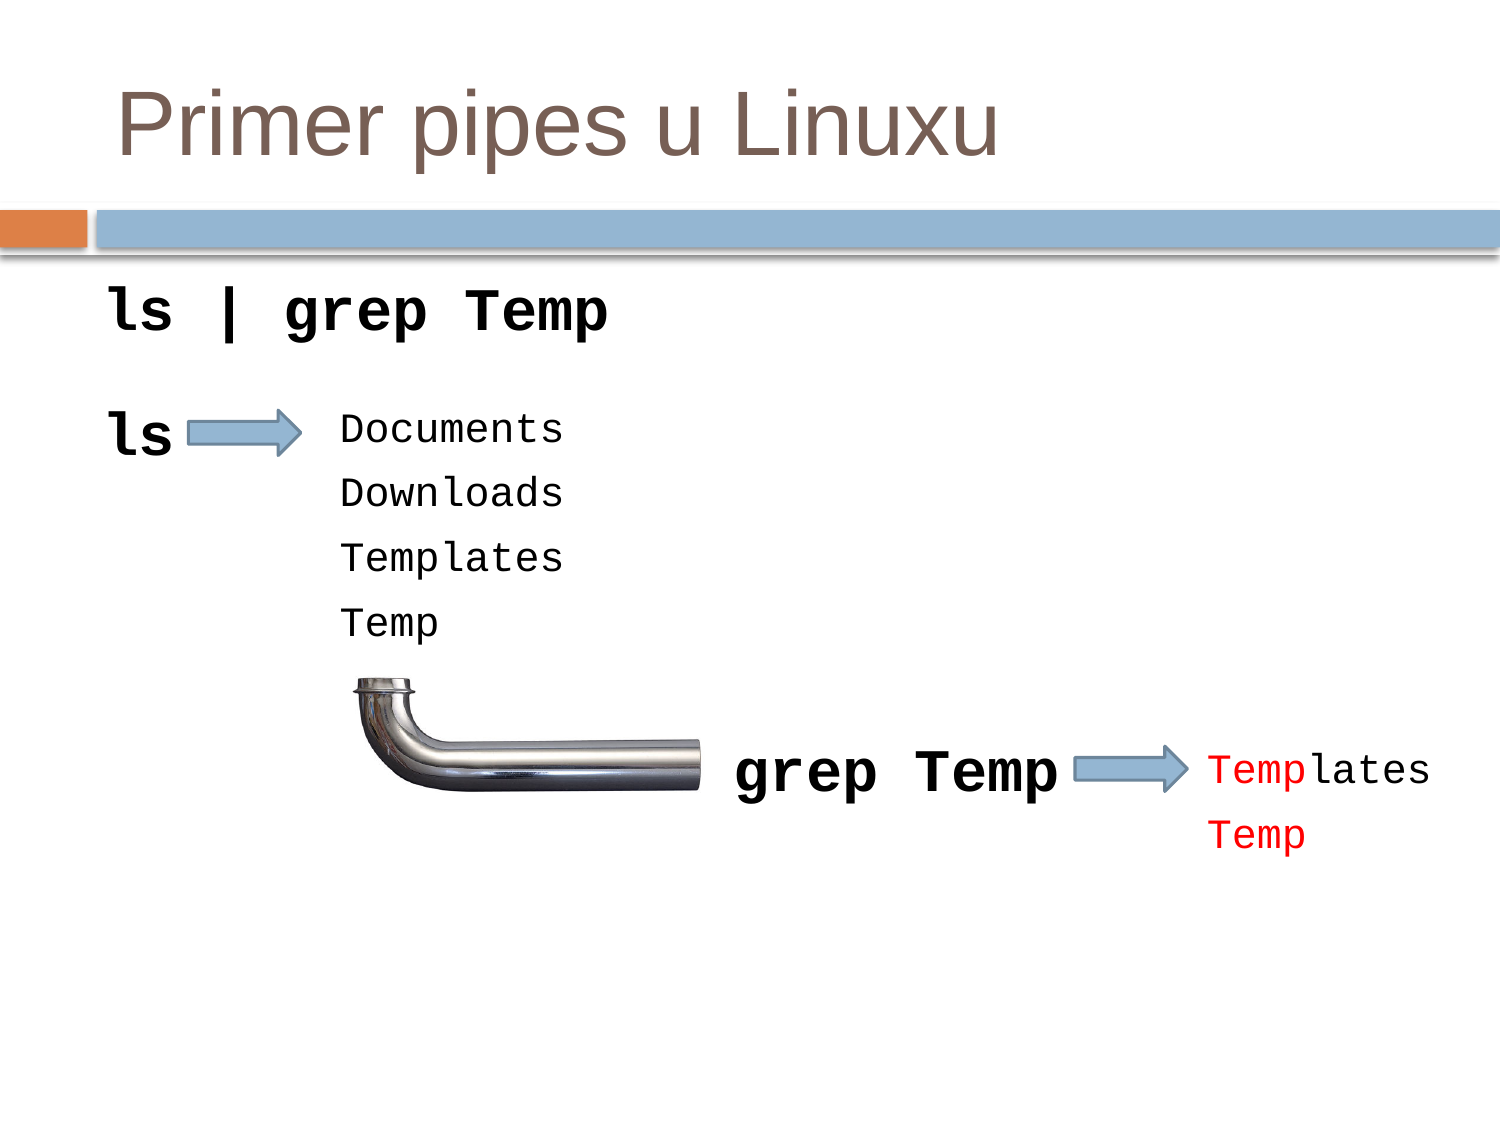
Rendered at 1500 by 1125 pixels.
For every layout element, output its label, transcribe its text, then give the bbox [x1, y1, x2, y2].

text_box grep Temp [718, 723, 1163, 815]
text_box Templates Temp [1192, 734, 1455, 894]
picture [349, 672, 705, 793]
text_box [186, 408, 302, 457]
title Primer pipes u Linuxu [100, 37, 1438, 200]
text_box ls [87, 387, 200, 478]
text_box Documents Downloads Templates Temp [324, 392, 700, 673]
list ls | grep Temp [87, 262, 1425, 1000]
text_box [1073, 744, 1189, 793]
